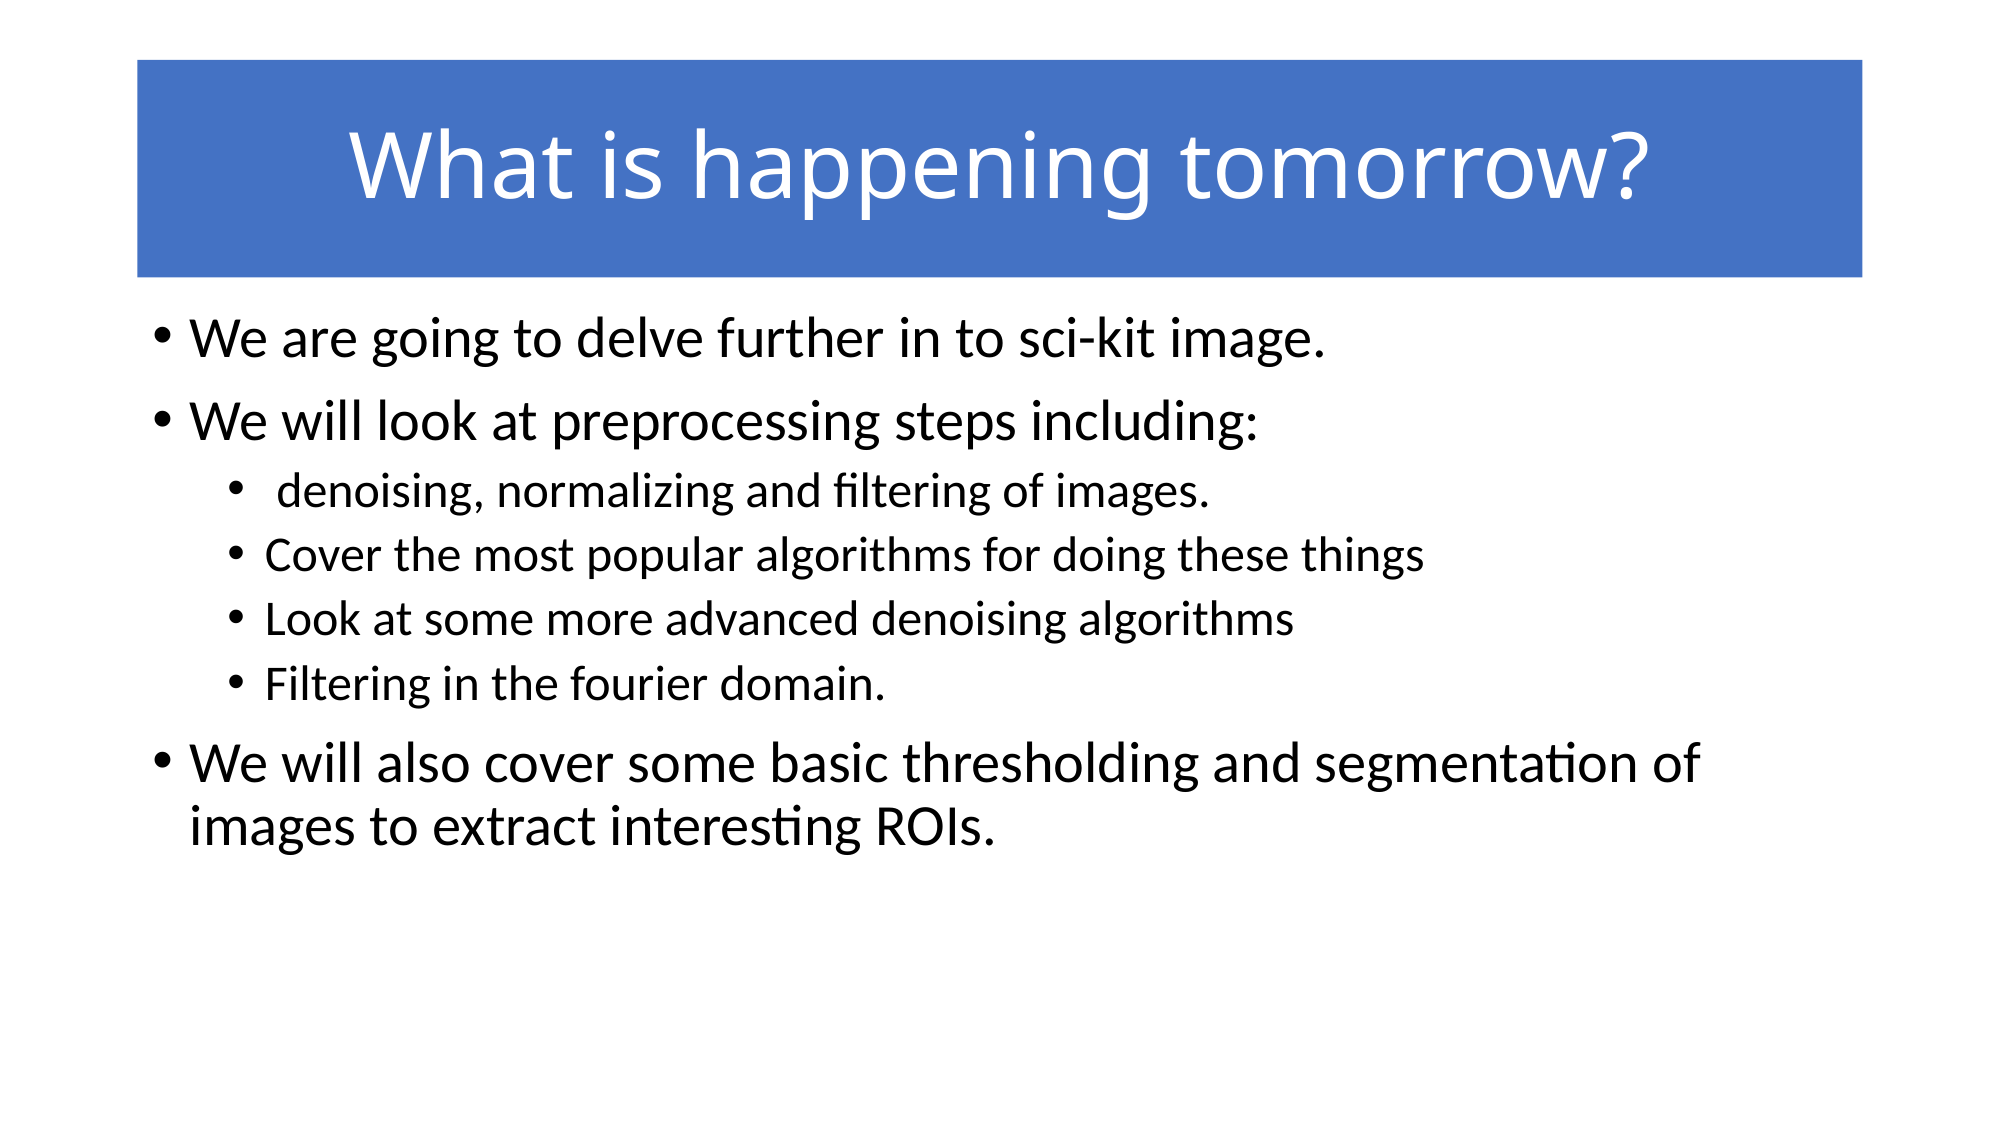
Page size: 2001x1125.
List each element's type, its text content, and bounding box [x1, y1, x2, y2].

list We are going to delve further in to sci-kit image. We will look at preprocessing steps including: denoising, normalizing and filtering of images. Cover the most popular algorithms for doing these things Look at some more advanced denoising algorithms Filtering in the fourier domain. We will also cover some basic thresholding and segmentation of images to extract interesting ROIs. [137, 299, 1863, 1014]
title What is happening tomorrow? [137, 59, 1863, 278]
